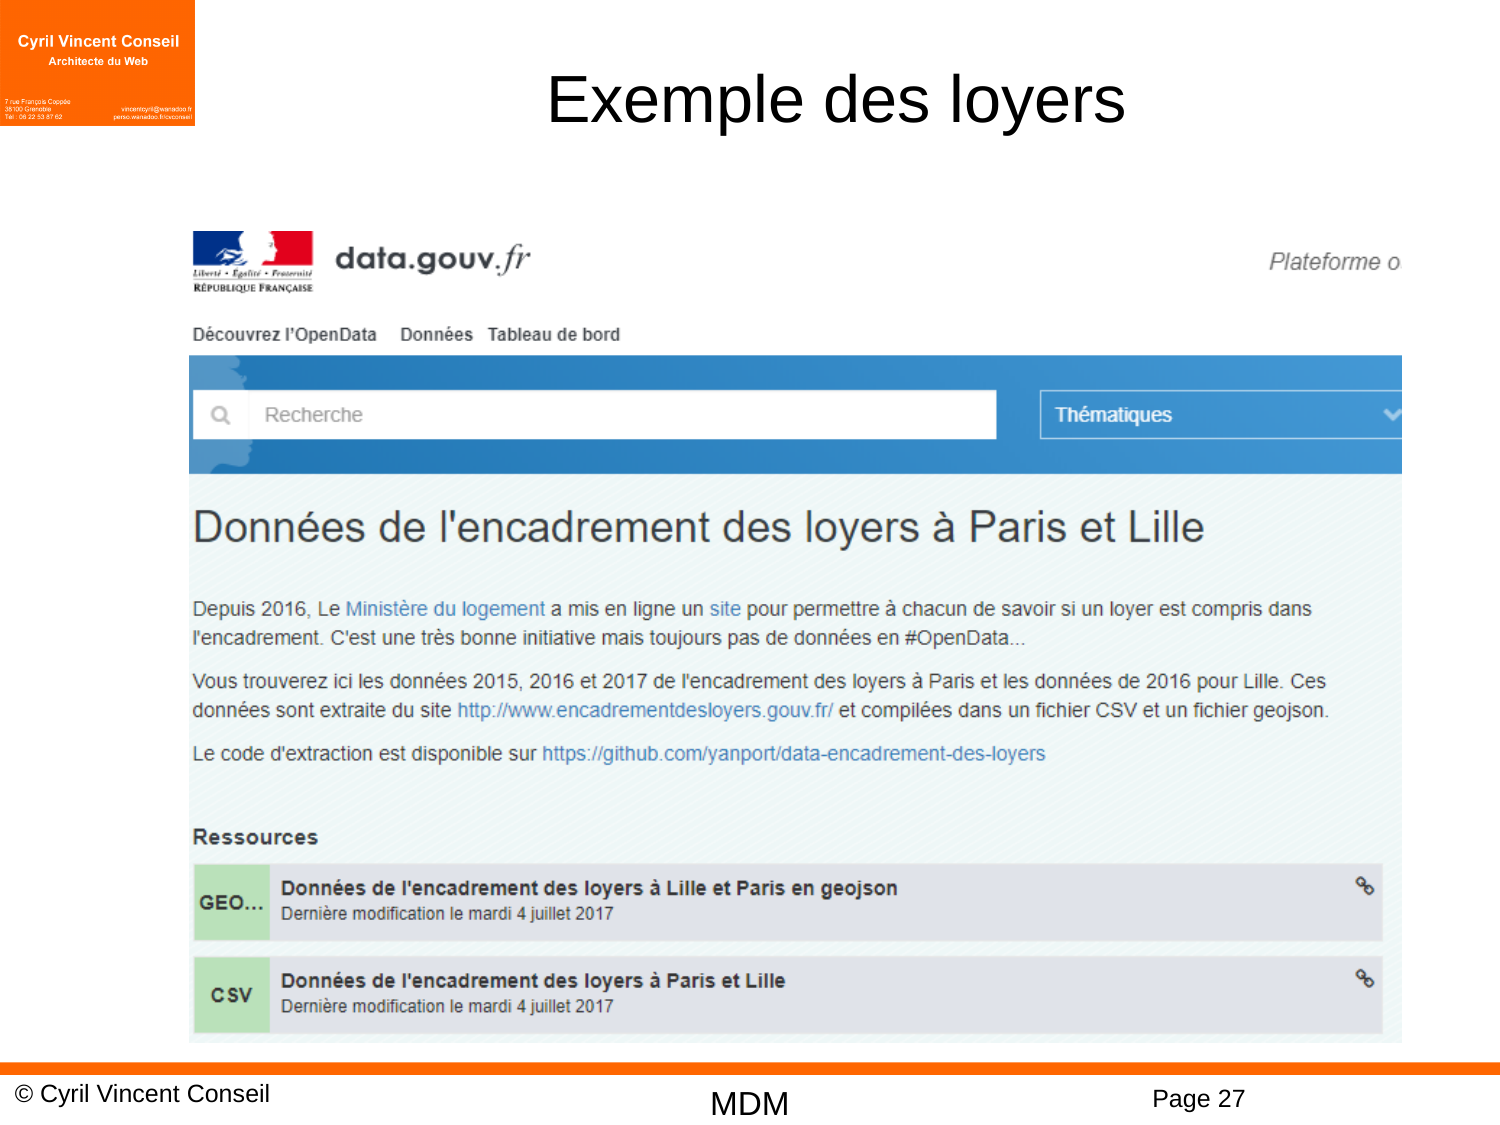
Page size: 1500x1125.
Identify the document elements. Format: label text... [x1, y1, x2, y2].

picture [0, 0, 195, 126]
picture [189, 231, 1402, 1044]
title Exemple des loyers [194, 2, 1480, 190]
